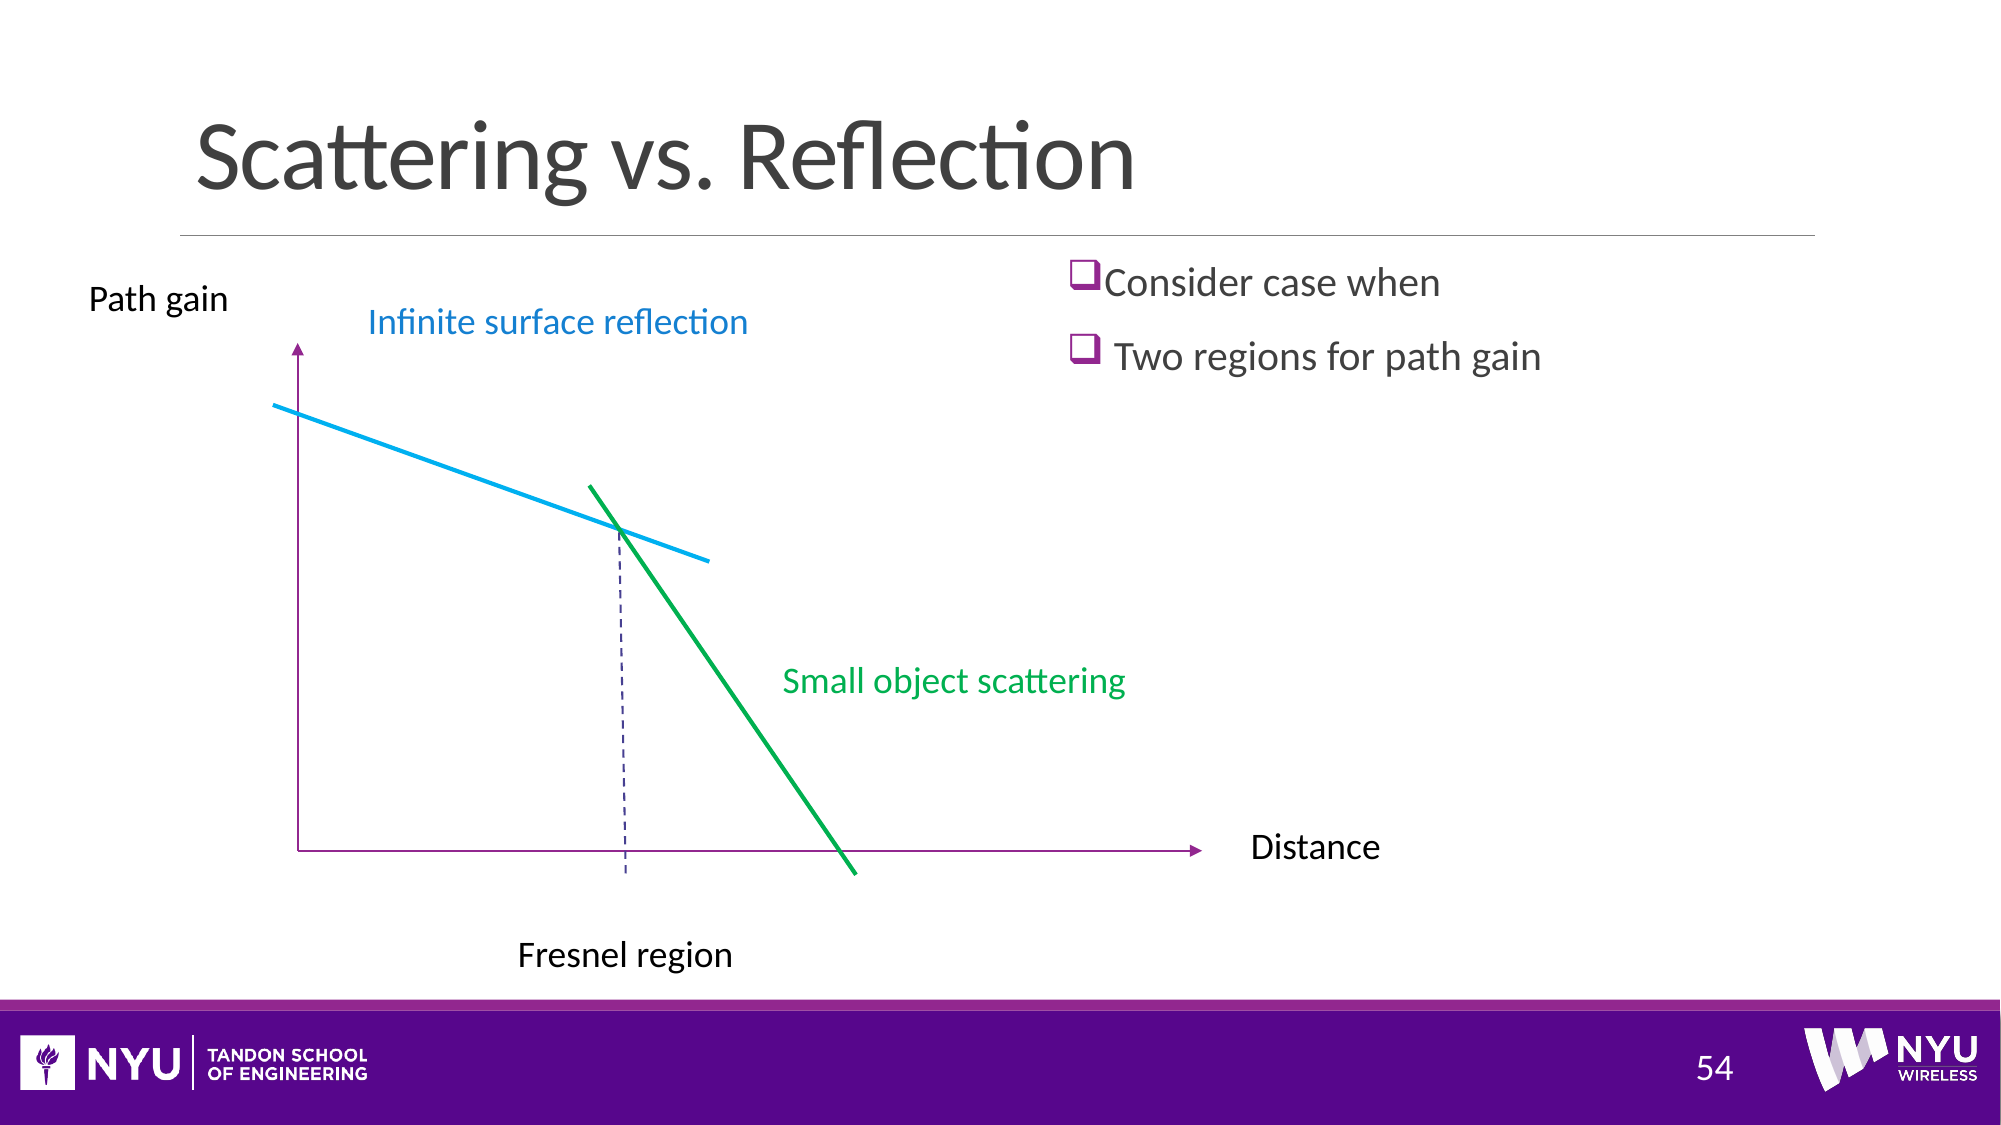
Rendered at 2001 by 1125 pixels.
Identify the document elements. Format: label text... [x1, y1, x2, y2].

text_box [272, 404, 710, 563]
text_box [618, 531, 627, 879]
title Scattering vs. Reflection [180, 47, 1830, 218]
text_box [588, 484, 857, 876]
slide_number 54 [1533, 1035, 1749, 1096]
